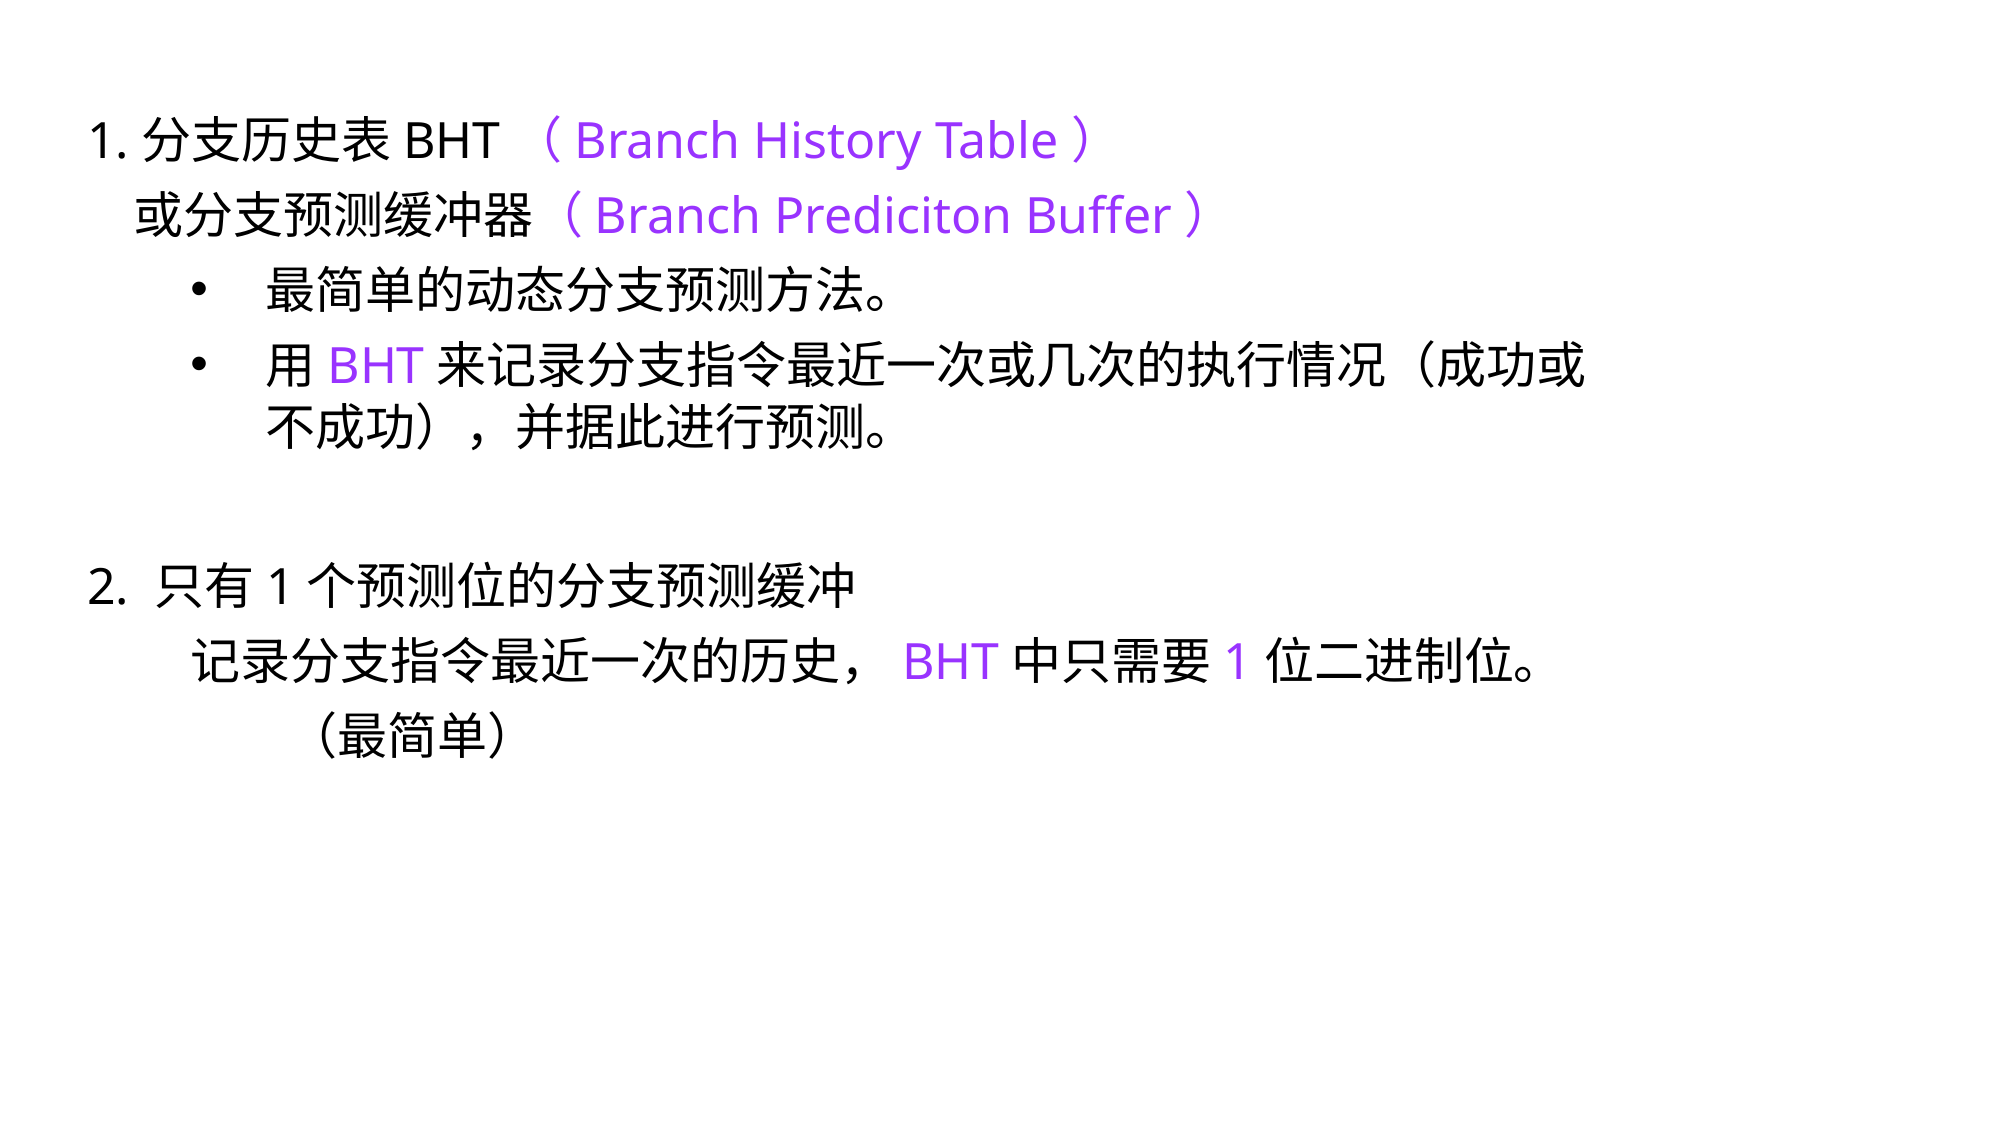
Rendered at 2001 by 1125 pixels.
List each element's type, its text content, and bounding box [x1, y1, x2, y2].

list 1.分支历史表BHT（Branch History Table） 或分支预测缓冲器（Branch Prediciton Buffer） 最简单的动态分支预测方法。 用BHT来记录分支指令最近一次或几次的执行情况（成功或不成功），并据此进行预测。 2. 只有1个预测位的分支预测缓冲 记录分支指令最近一次的历史，BHT中只需要1位二进制位。 （最简单） [72, 98, 1611, 996]
